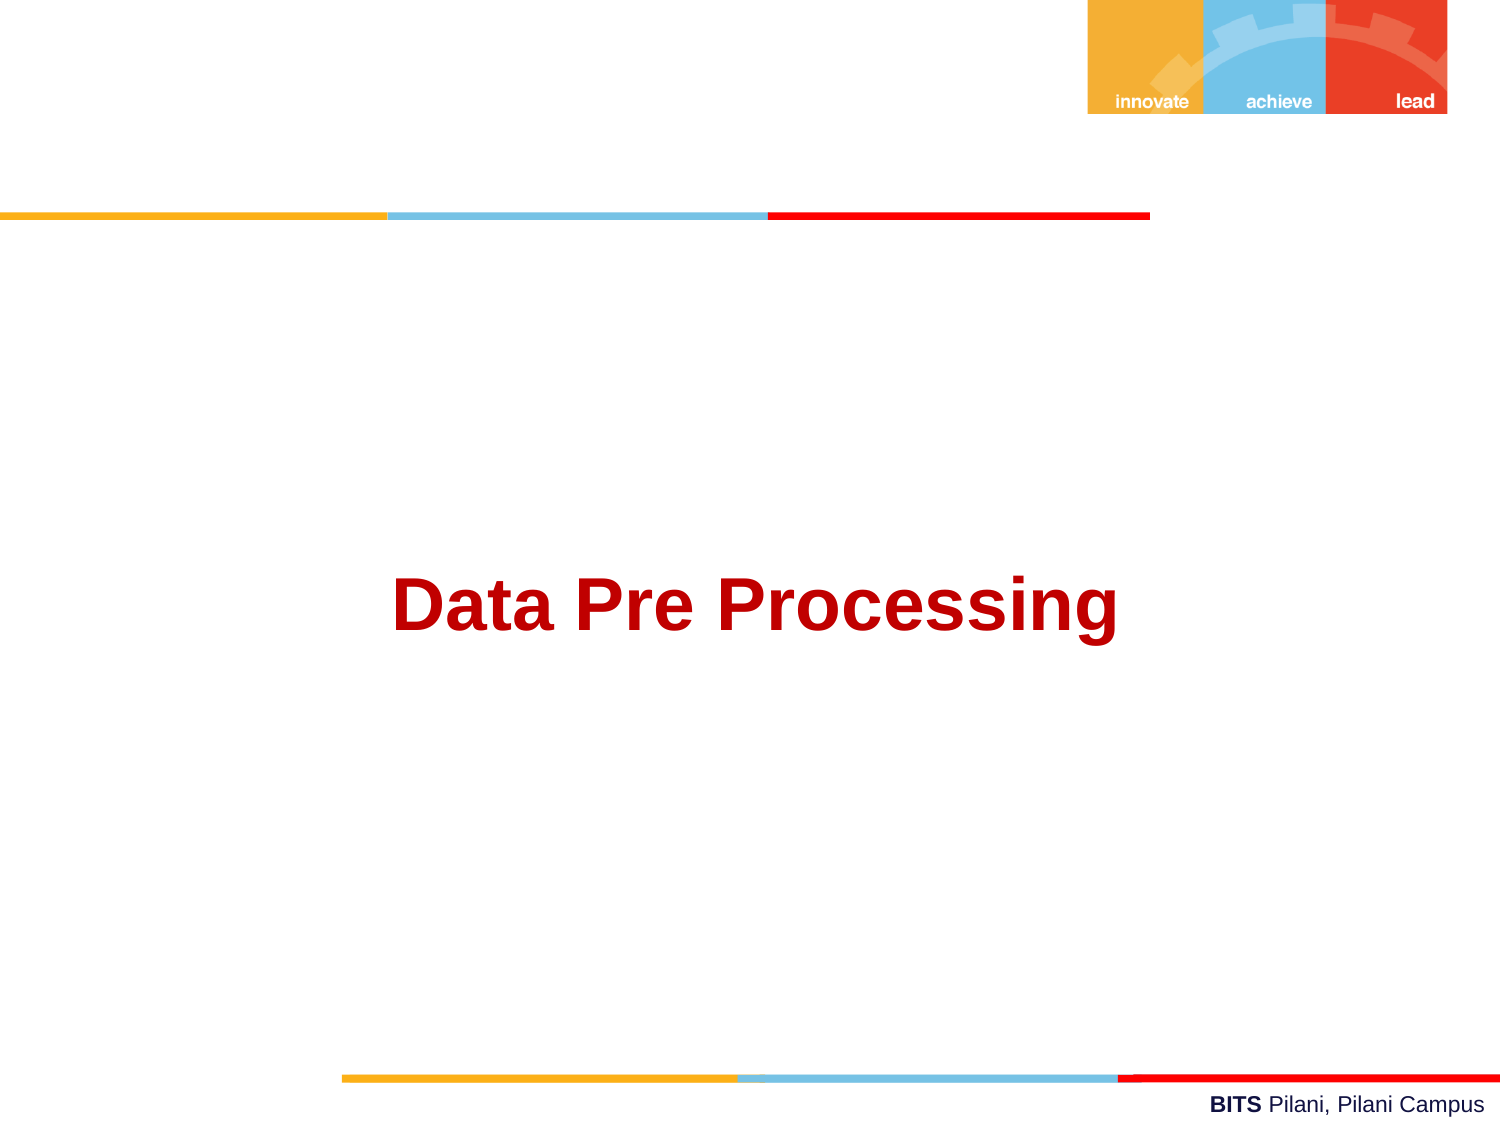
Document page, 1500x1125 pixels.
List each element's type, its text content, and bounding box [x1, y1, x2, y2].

picture [1087, 0, 1448, 114]
list Data Pre Processing [150, 500, 1363, 700]
